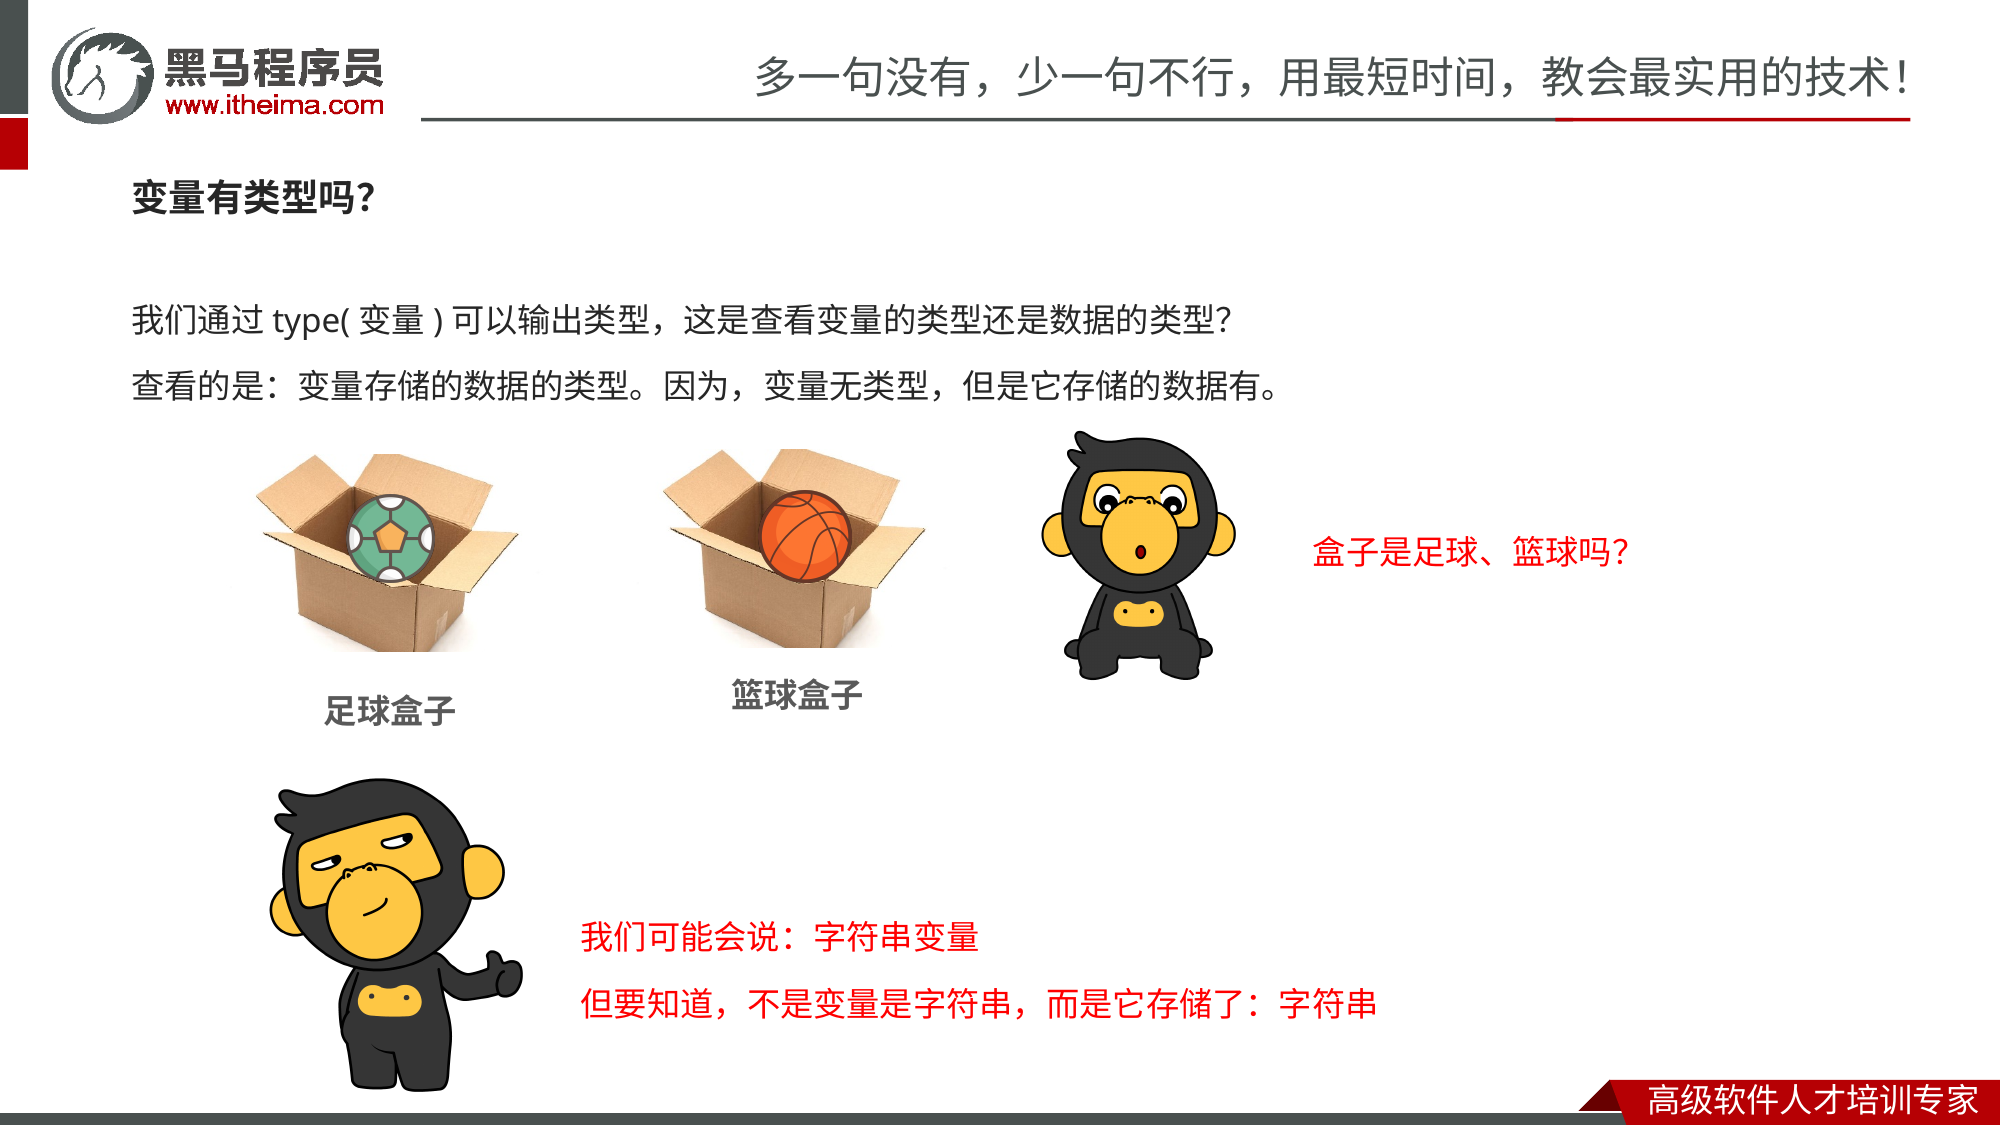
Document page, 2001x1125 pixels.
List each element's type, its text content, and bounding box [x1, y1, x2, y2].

picture [1000, 416, 1273, 690]
text_box 盒子是足球、篮球吗？ [1298, 504, 2000, 593]
picture [50, 26, 384, 125]
text_box 足球盒子 [309, 682, 472, 738]
picture [622, 449, 974, 648]
text_box 篮球盒子 [716, 667, 880, 722]
text_box 我们可能会说：字符串变量 但要知道，不是变量是字符串，而是它存储了：字符串 [566, 888, 1396, 978]
list 我们通过type(变量)可以输出类型，这是查看变量的类型还是数据的类型？ 查看的是：变量存储的数据的类型。因为，变量无类型，但是它存储的数据有。 [116, 271, 1872, 964]
picture [225, 768, 556, 1098]
picture [215, 453, 567, 653]
list 变量有类型吗？ [116, 154, 1872, 239]
